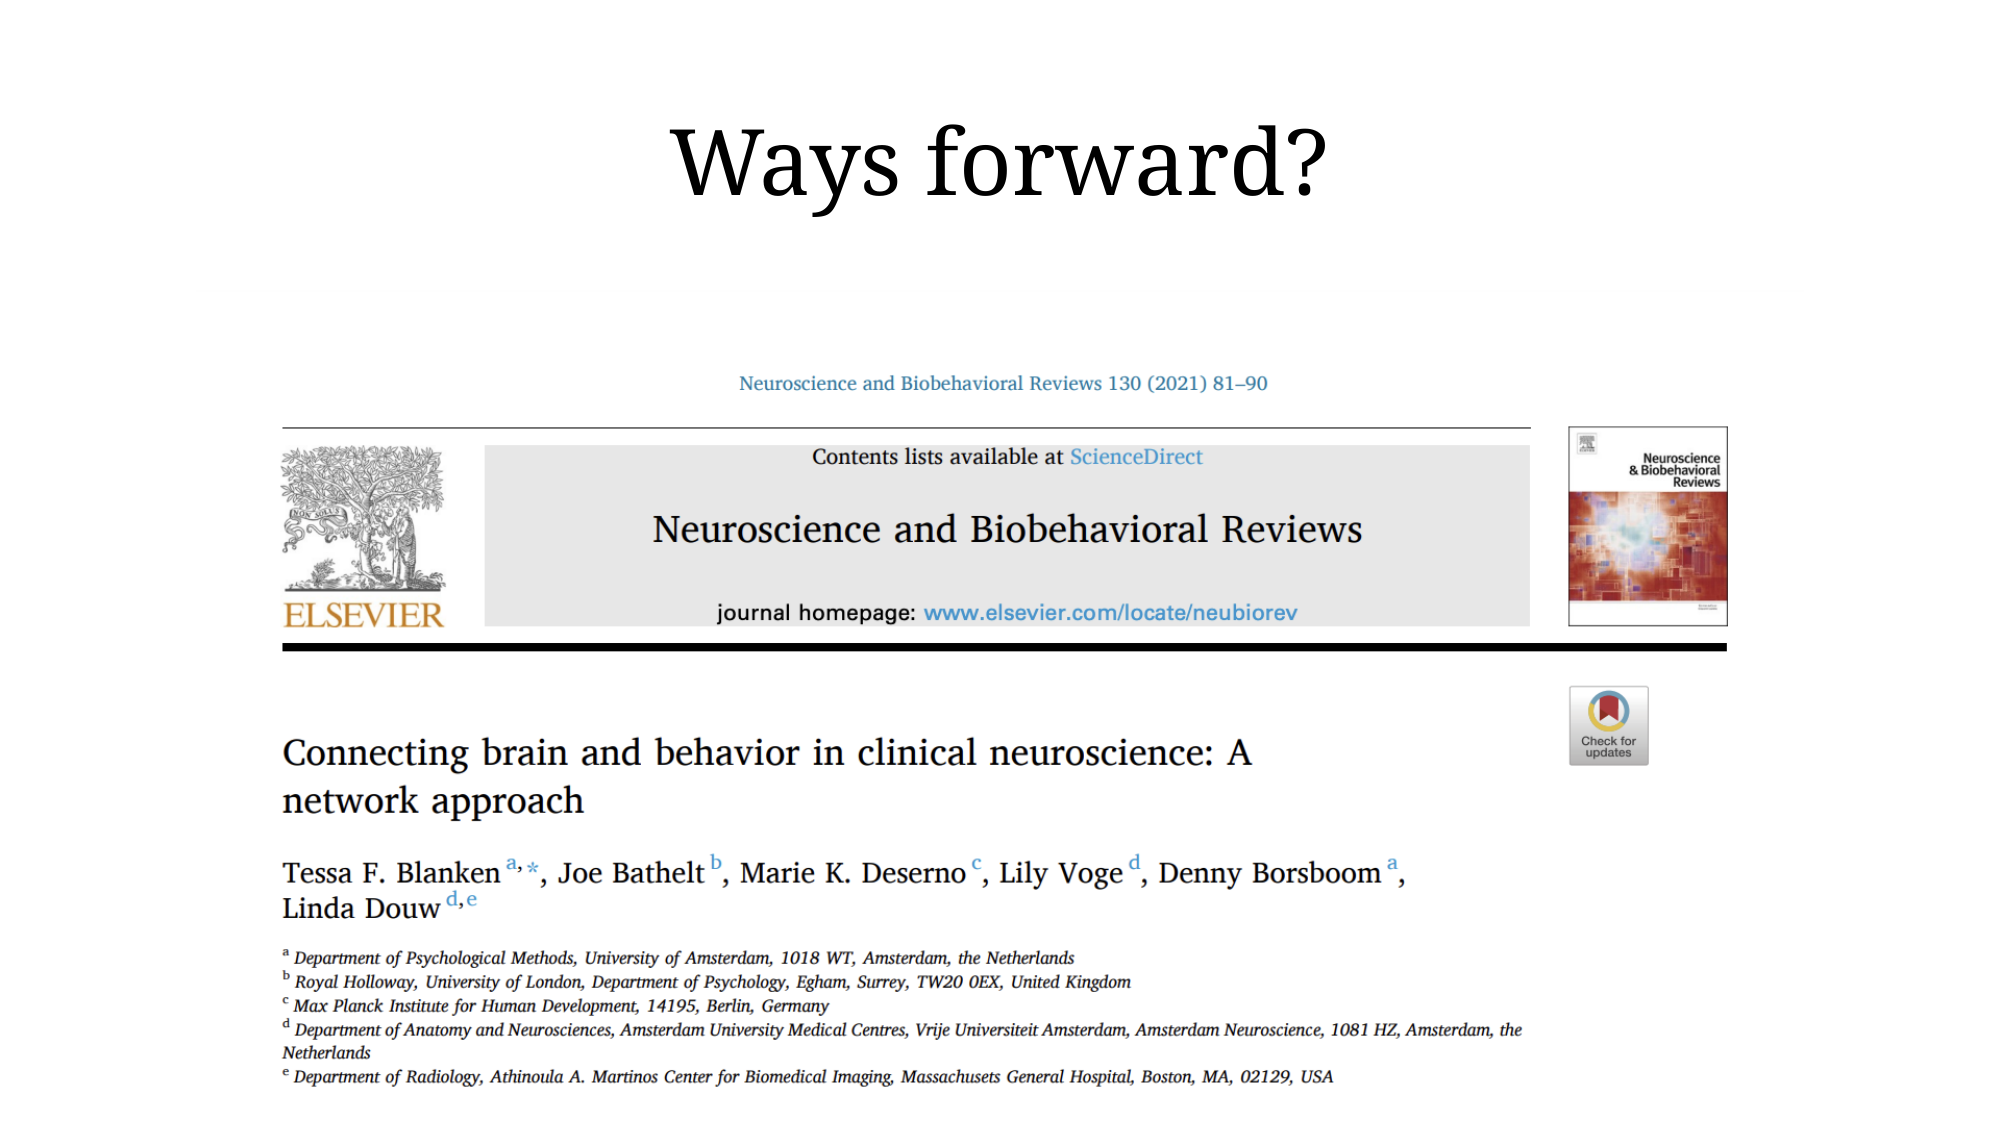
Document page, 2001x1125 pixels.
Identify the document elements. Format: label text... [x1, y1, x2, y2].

picture [184, 232, 1804, 1095]
title Ways forward? [137, 56, 1863, 275]
